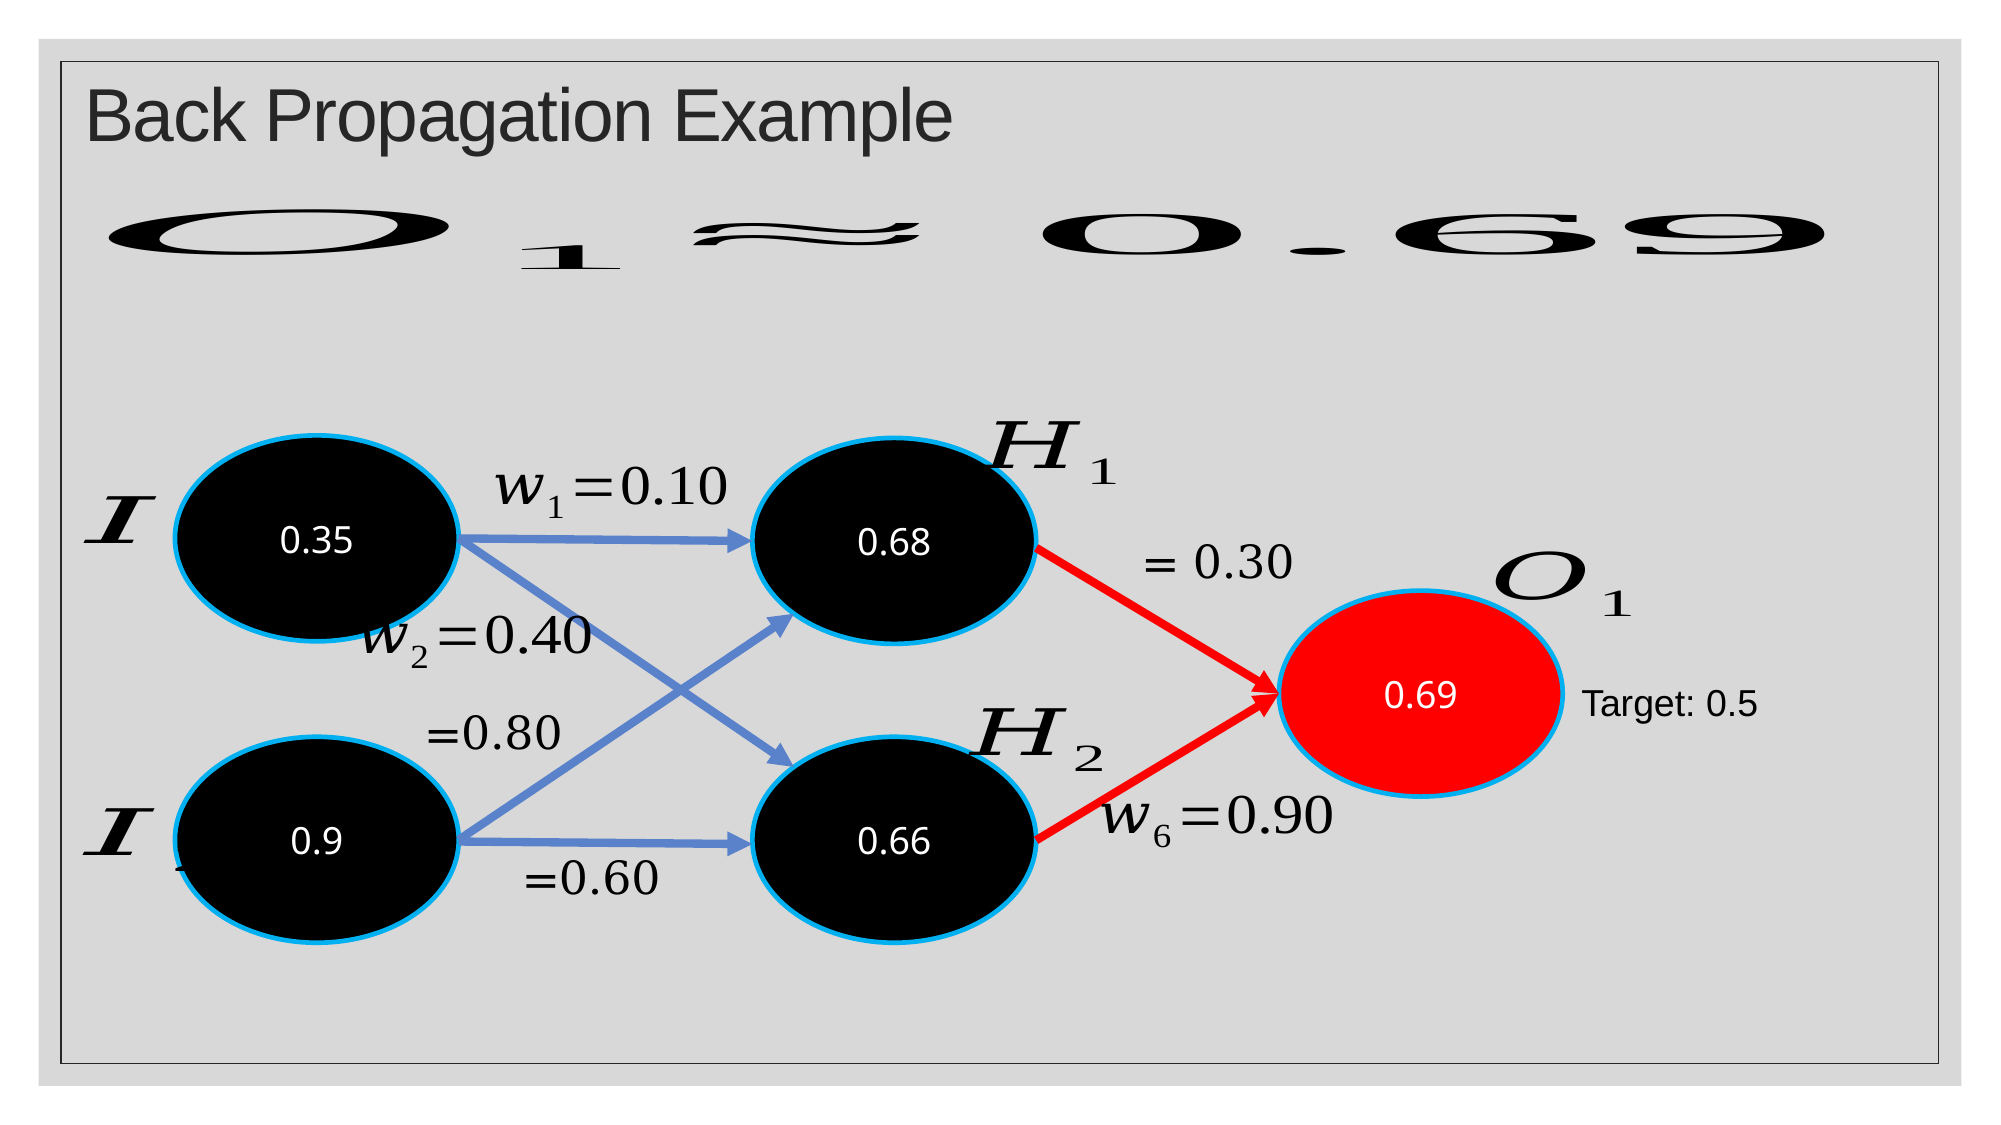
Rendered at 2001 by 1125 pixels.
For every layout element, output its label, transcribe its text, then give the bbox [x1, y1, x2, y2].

list [174, 345, 1825, 977]
title Back Propagation Example [69, 4, 1720, 230]
text_box Target: 0.5 [1570, 671, 1774, 731]
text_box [174, 435, 1563, 943]
